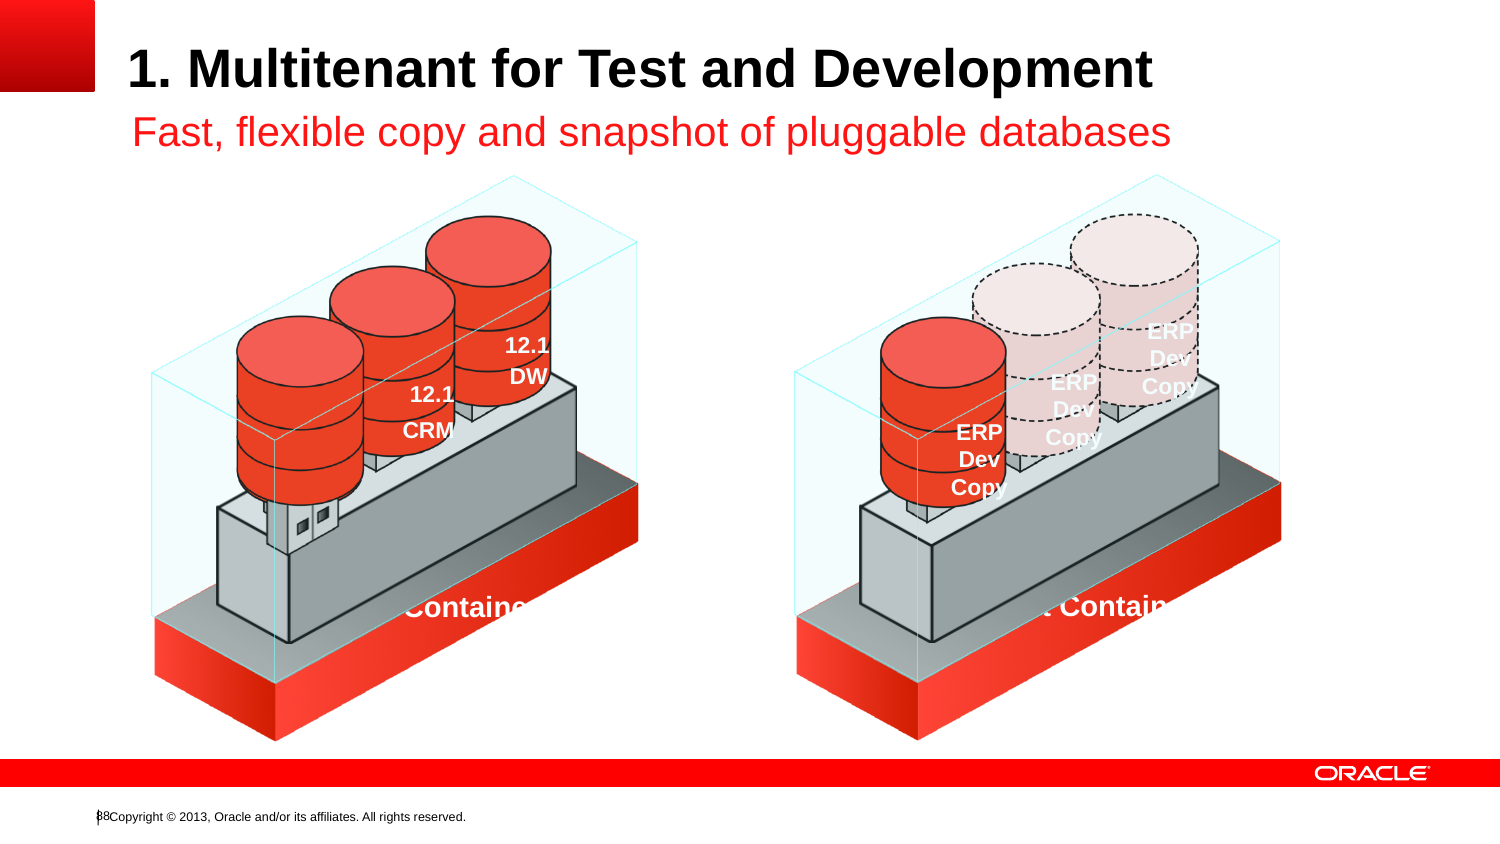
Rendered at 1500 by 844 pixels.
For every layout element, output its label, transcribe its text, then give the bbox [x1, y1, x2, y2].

text_box Fast, flexible copy and snapshot of pluggable databases [131, 97, 1482, 148]
picture [793, 173, 1281, 682]
title 1. Multitenant for Test and Development [126, 40, 1478, 167]
picture [149, 174, 637, 683]
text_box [153, 417, 699, 743]
picture [0, 759, 1500, 787]
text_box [795, 416, 1356, 742]
